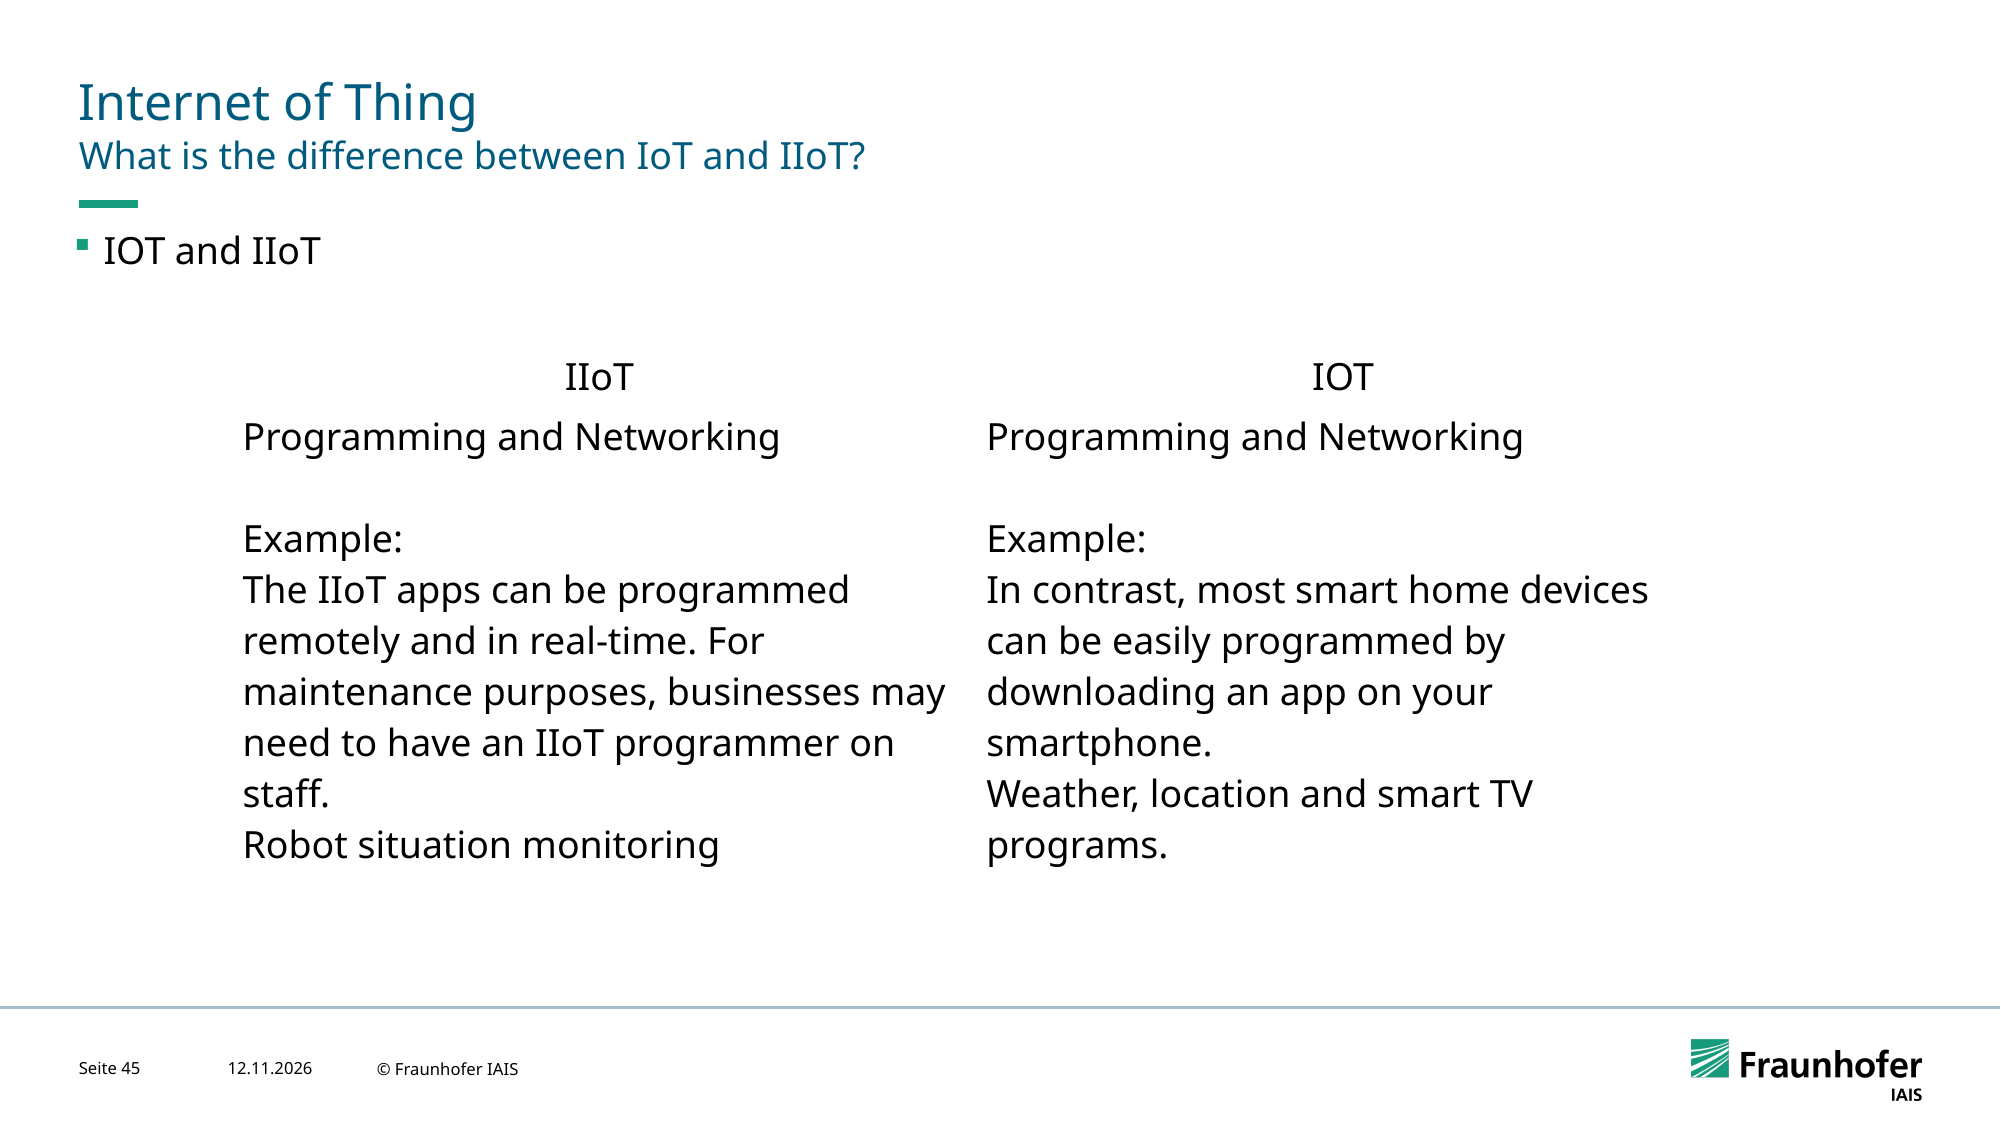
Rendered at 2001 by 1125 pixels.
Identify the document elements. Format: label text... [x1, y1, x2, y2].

list What is the difference between IoT and IIoT? [78, 127, 1922, 175]
picture [1691, 1039, 1922, 1101]
table_cell Programming and Networking Example: In contrast, most smart home devices can be easily programmed by downloading an app on your smartphone. Weather, location and smart TV programs. [971, 403, 1715, 823]
footer © Fraunhofer IAIS [376, 1059, 862, 1080]
text_box IOT and IIoT [59, 224, 1901, 770]
title Internet of Thing [78, 64, 1922, 127]
table_header IOT [971, 343, 1715, 403]
slide_number Seite 45 [78, 1059, 197, 1080]
table_cell Programming and Networking Example: The IIoT apps can be programmed remotely and in real-time. For maintenance purposes, businesses may need to have an IIoT programmer on staff. Robot situation monitoring [228, 403, 971, 823]
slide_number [227, 1059, 346, 1080]
table_header IIoT [228, 343, 971, 403]
